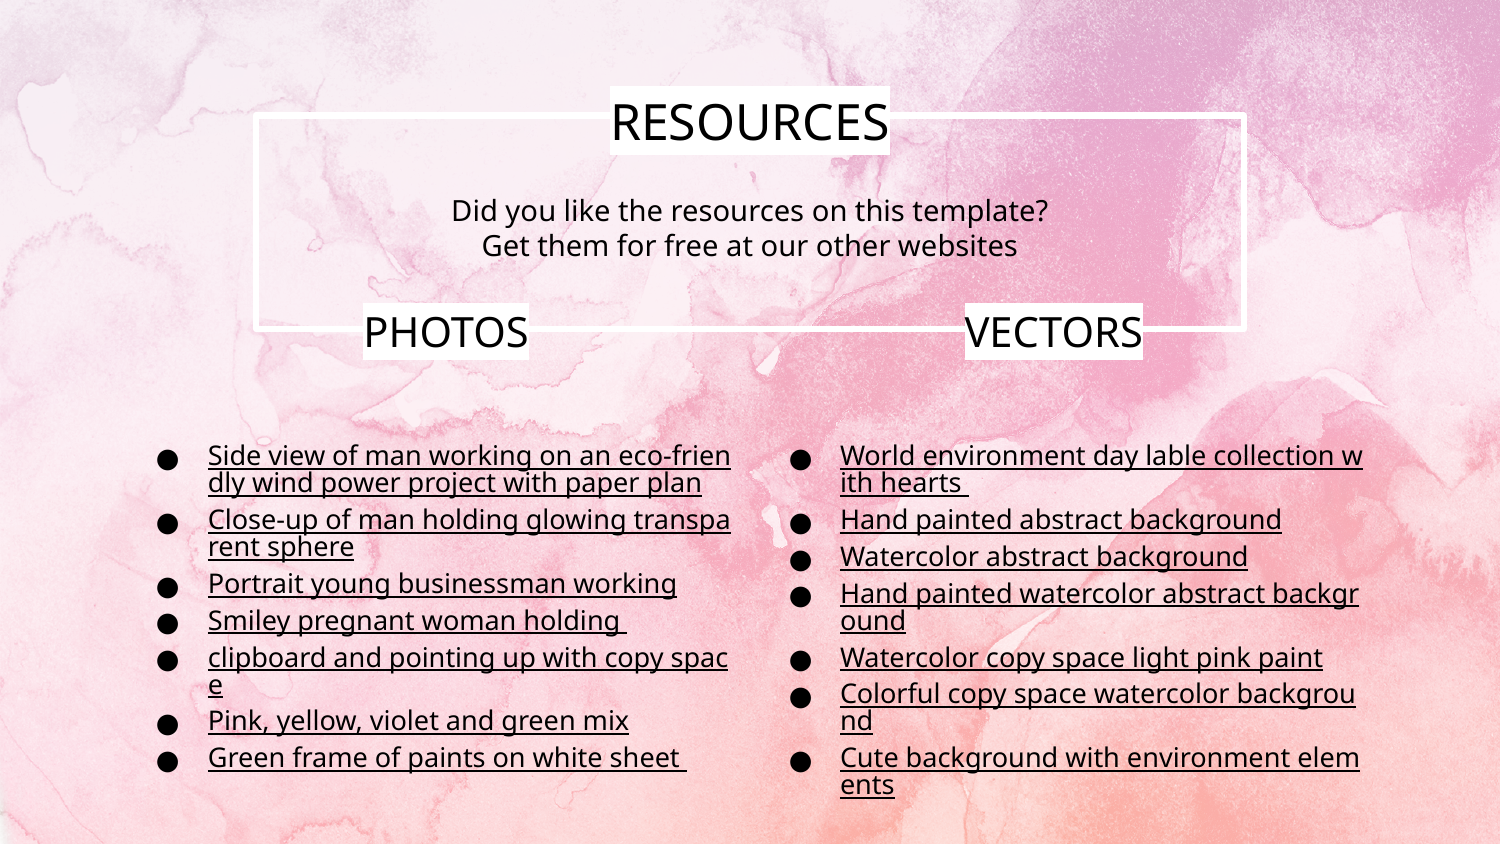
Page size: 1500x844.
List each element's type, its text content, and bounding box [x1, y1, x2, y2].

subtitle World environment day lable collection with hearts Hand painted abstract background Watercolor abstract background Hand painted watercolor abstract background Watercolor copy space light pink paint Colorful copy space watercolor background Cute background with environment elements [750, 379, 1382, 756]
title VECTORS [778, 287, 1330, 374]
title RESOURCES [117, 72, 1382, 167]
subtitle Side view of man working on an eco-friendly wind power project with paper plan Close-up of man holding glowing transparent sphere Portrait young businessman working Smiley pregnant woman holding clipboard and pointing up with copy space Pink, yellow, violet and green mix Green frame of paints on white sheet [117, 379, 750, 756]
title PHOTOS [170, 287, 722, 374]
picture [0, 0, 1500, 844]
text_box Did you like the resources on this template? Get them for free at our other websites [421, 194, 1079, 260]
